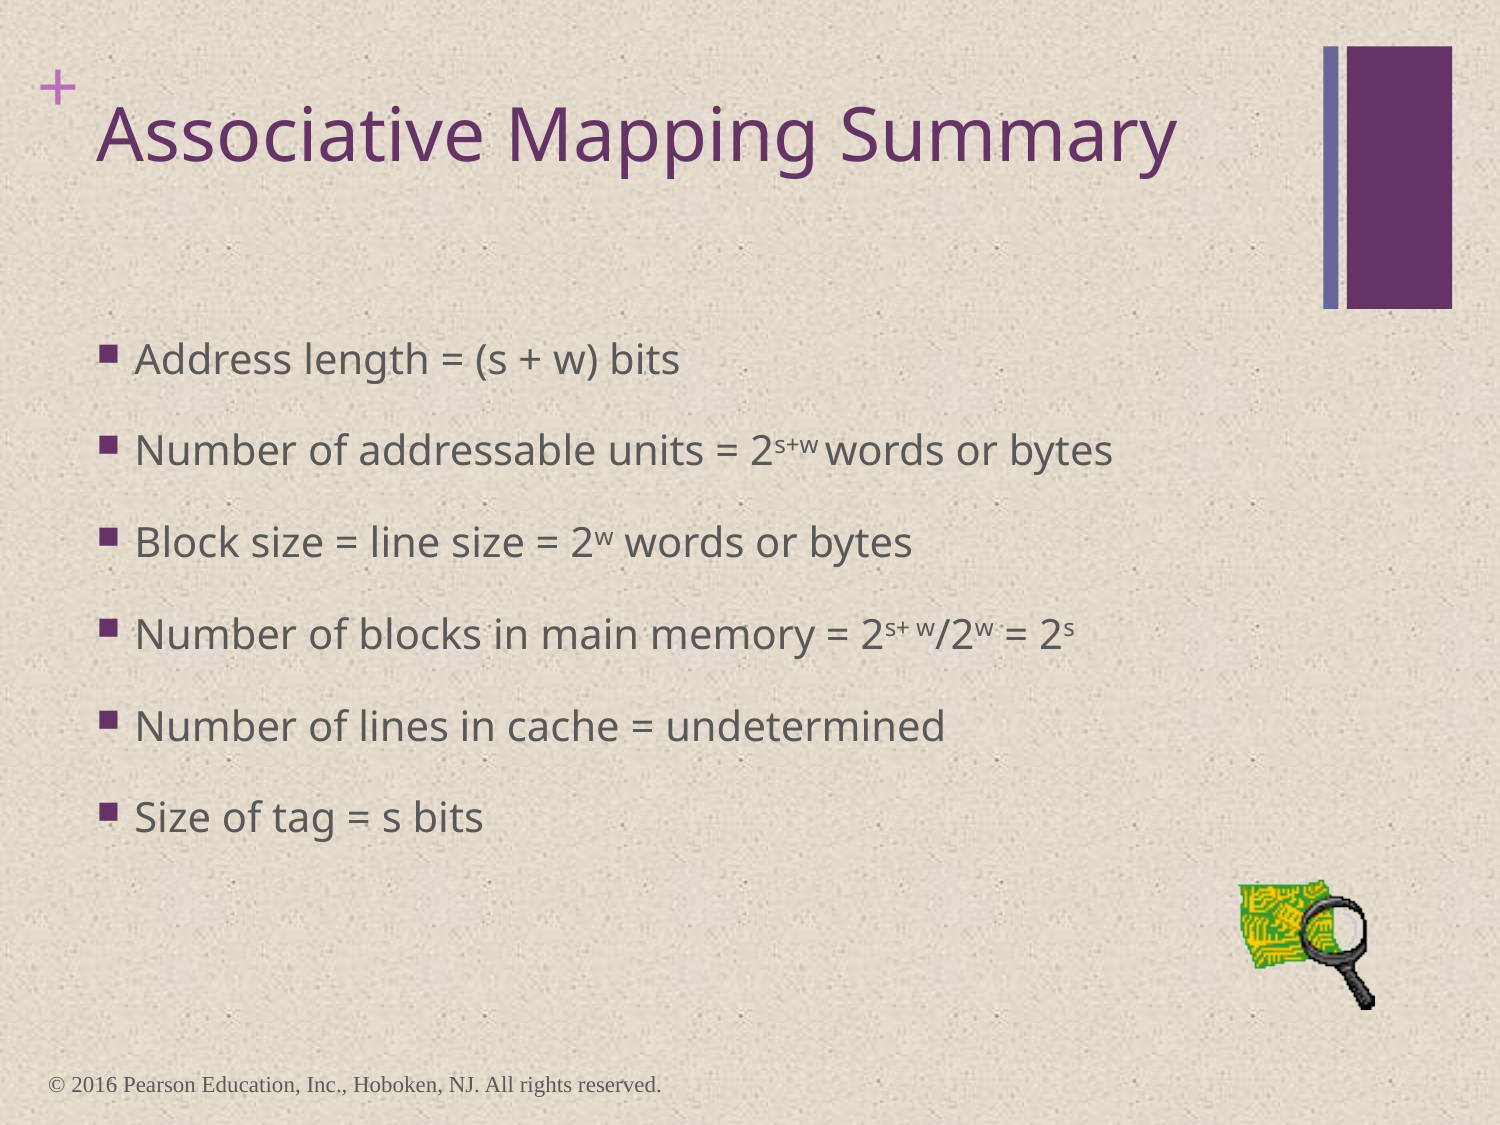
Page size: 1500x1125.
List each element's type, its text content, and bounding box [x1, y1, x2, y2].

list Address length = (s + w) bits Number of addressable units = 2s+w words or bytes Block size = line size = 2w words or bytes Number of blocks in main memory = 2s+ w/2w = 2s Number of lines in cache = undetermined Size of tag = s bits [81, 324, 1322, 1005]
picture [0, 0, 1500, 1125]
title Associative Mapping Summary [81, 79, 1322, 263]
footer © 2016 Pearson Education, Inc., Hoboken, NJ. All rights reserved. [33, 1053, 1038, 1114]
